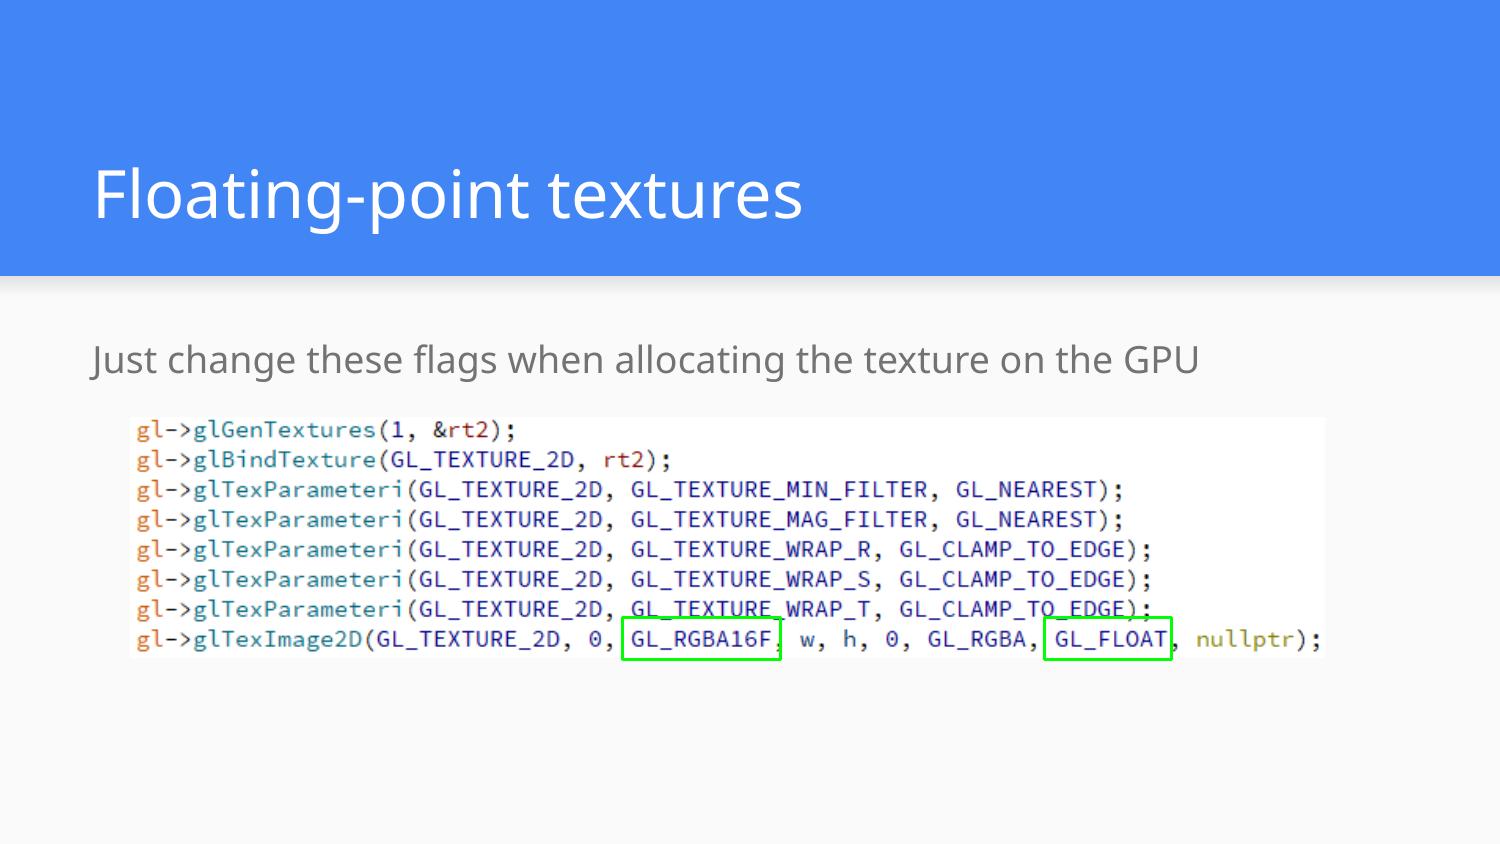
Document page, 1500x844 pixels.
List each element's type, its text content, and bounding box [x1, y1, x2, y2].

title Floating-point textures [77, 121, 1427, 248]
list Just change these flags when allocating the texture on the GPU [77, 314, 1427, 760]
picture [130, 417, 1325, 658]
